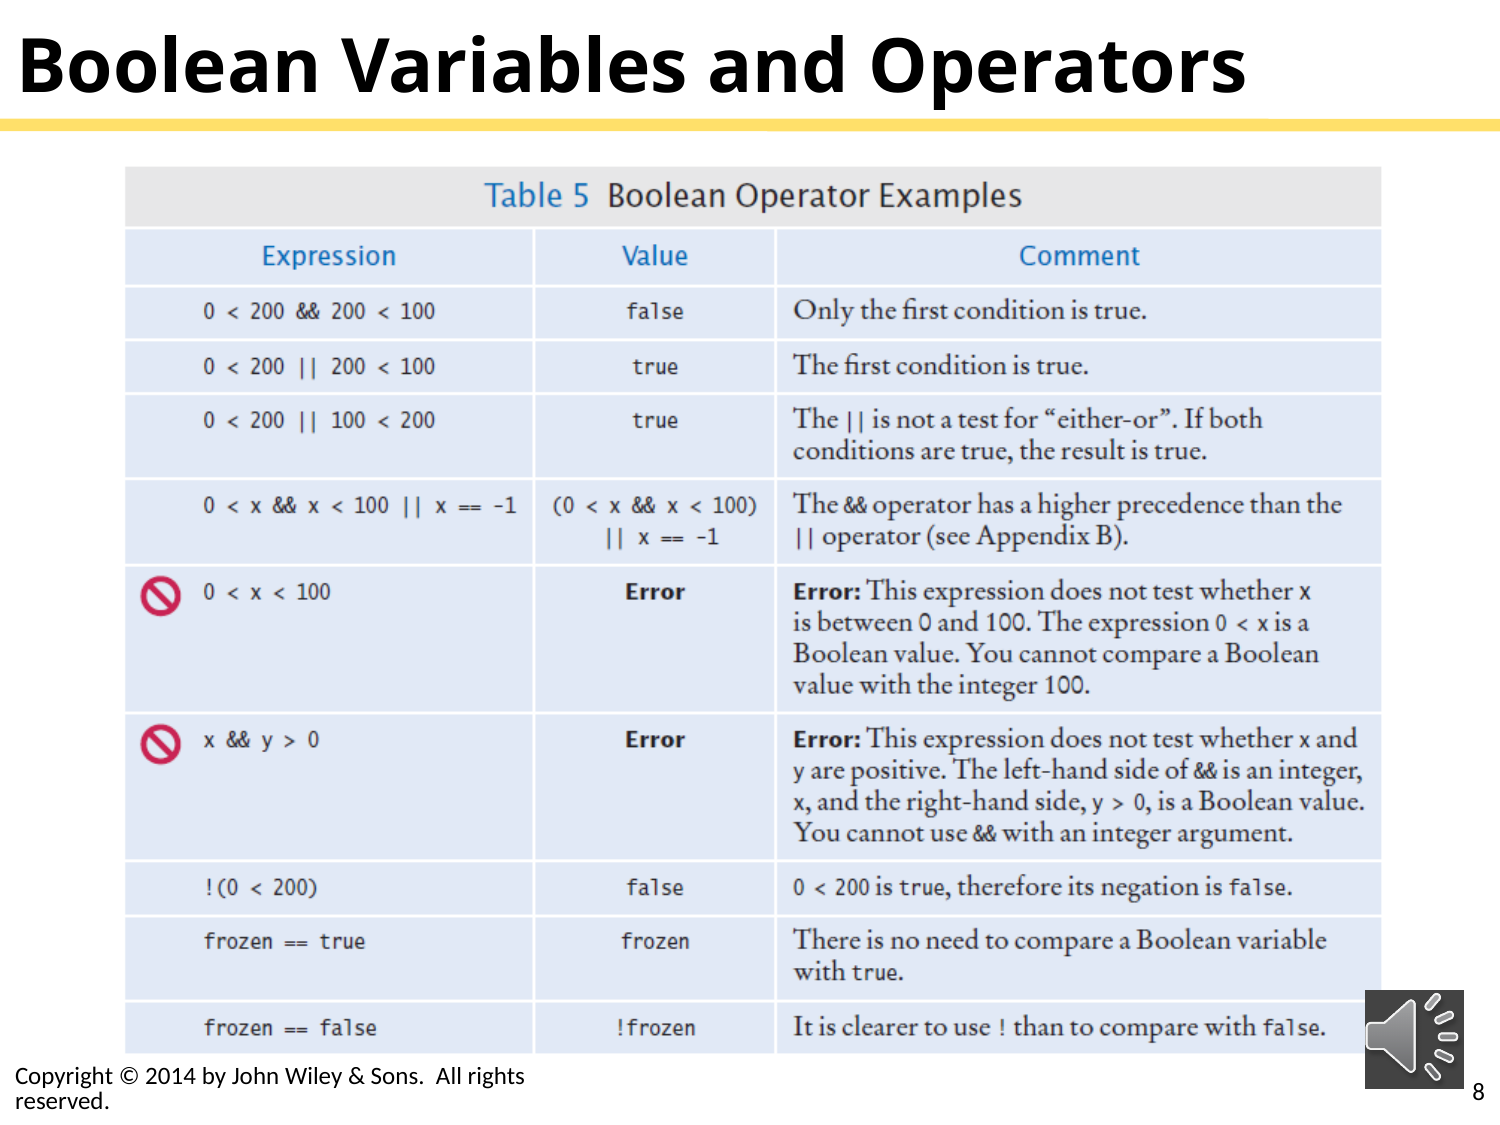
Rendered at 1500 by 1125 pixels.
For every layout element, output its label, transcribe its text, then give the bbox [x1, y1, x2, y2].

title Boolean Variables and Operators [1, 0, 1500, 125]
picture [112, 154, 1465, 1090]
